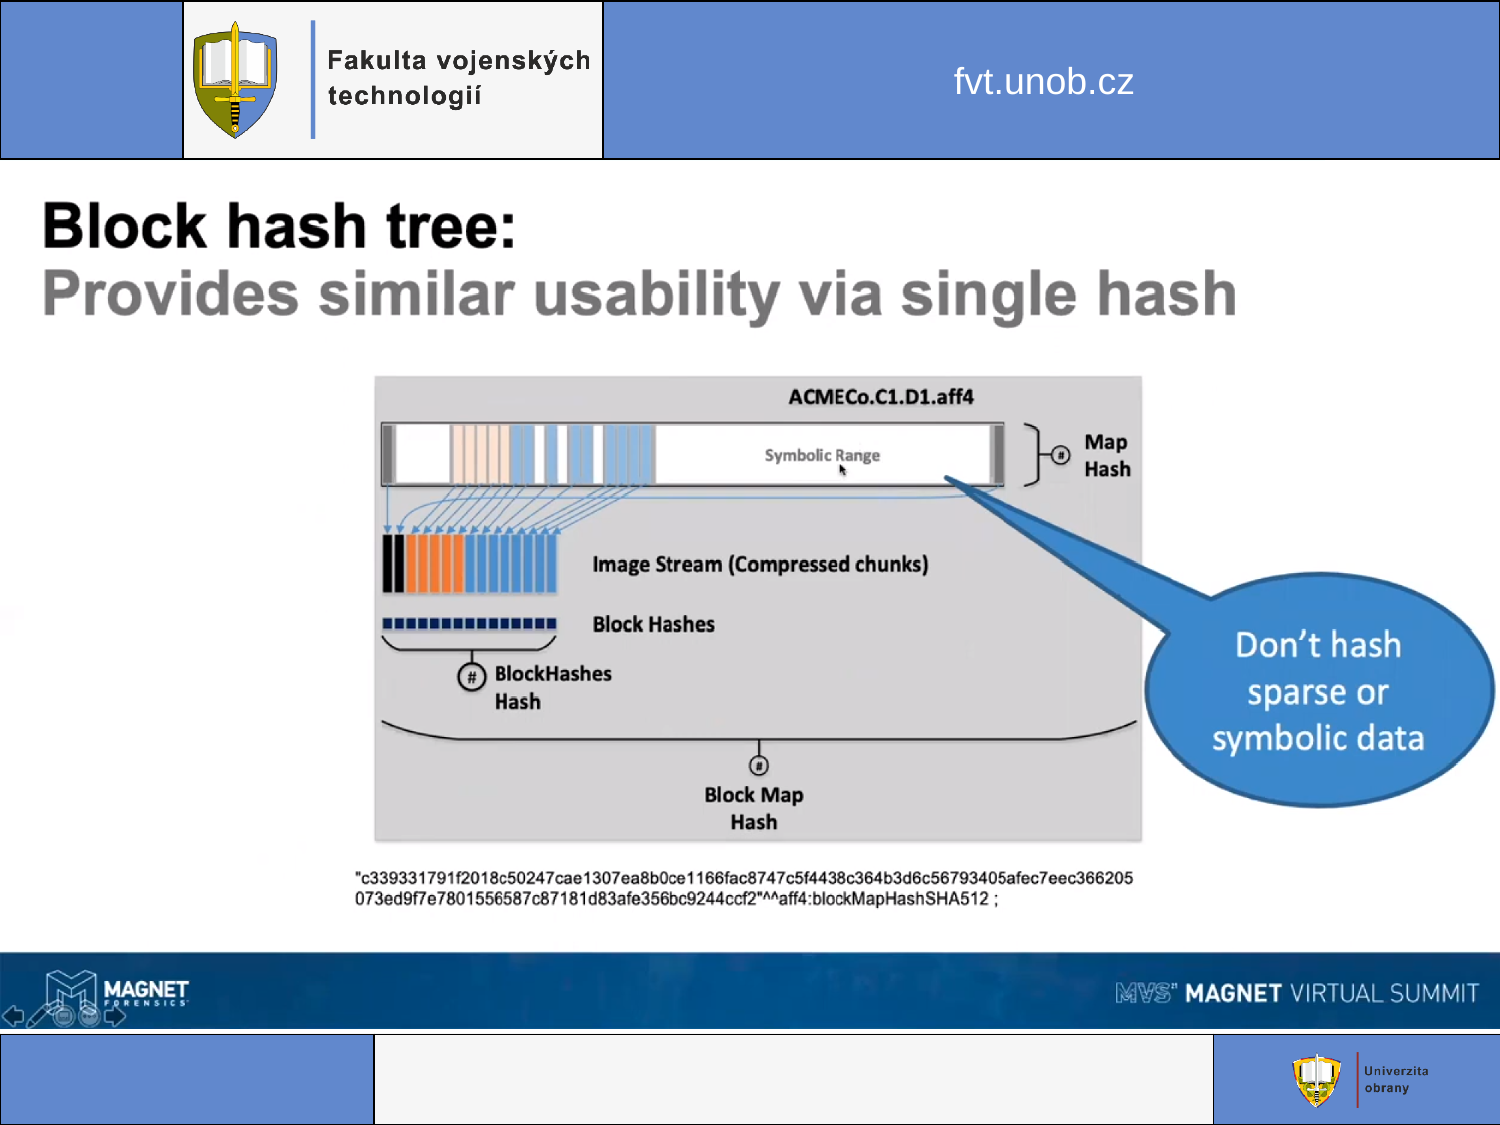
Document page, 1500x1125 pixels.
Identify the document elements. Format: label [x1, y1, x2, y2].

picture [0, 160, 1500, 1033]
picture [1292, 1052, 1428, 1108]
picture [193, 20, 589, 139]
